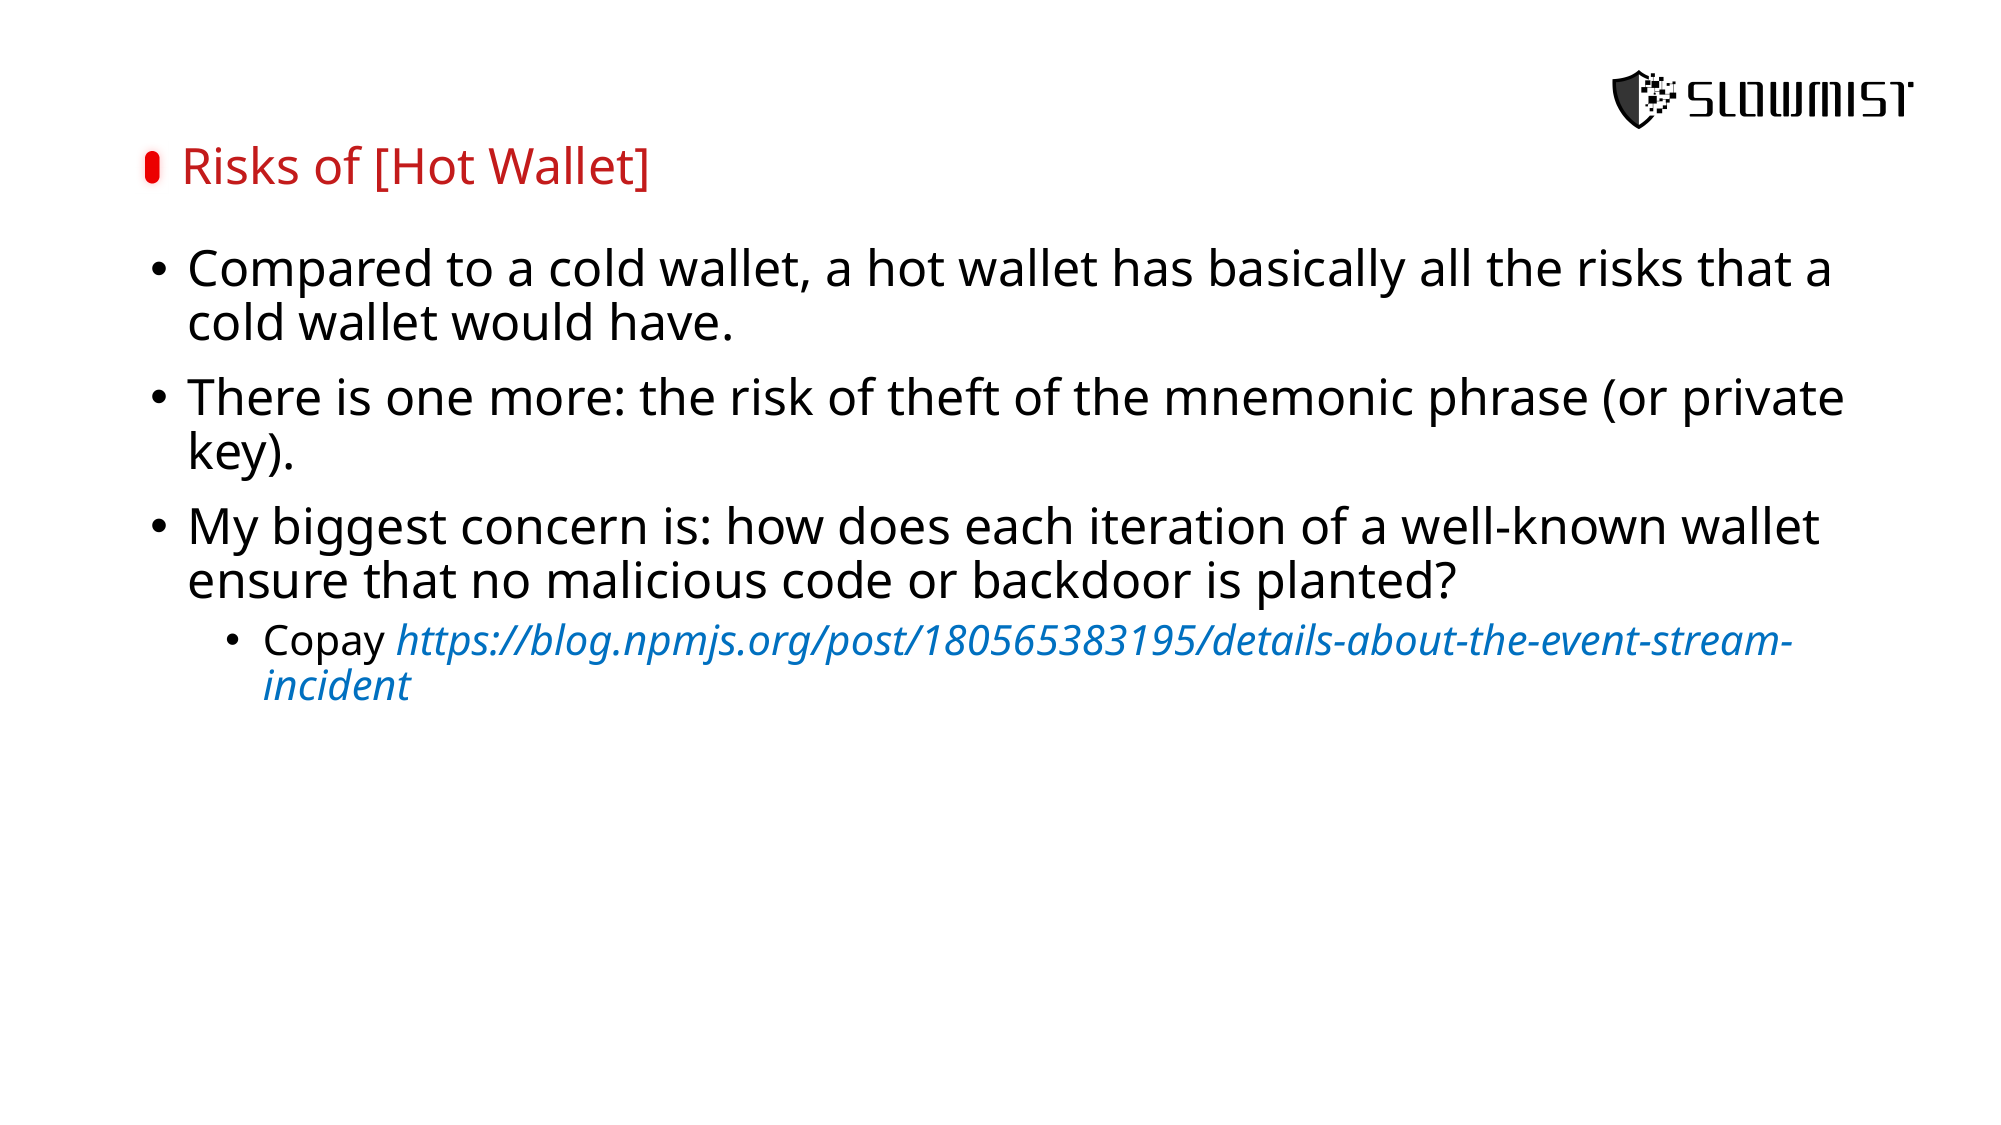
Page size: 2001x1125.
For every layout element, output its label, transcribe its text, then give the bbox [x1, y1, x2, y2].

list Compared to a cold wallet, a hot wallet has basically all the risks that a cold wallet would have. There is one more: the risk of theft of the mnemonic phrase (or private key). My biggest concern is: how does each iteration of a well-known wallet ensure that no malicious code or backdoor is planted? Copay https://blog.npmjs.org/post/180565383195/details-about-the-event-stream-incident [135, 236, 1864, 995]
list Risks of [Hot Wallet] [166, 133, 933, 216]
picture [135, 141, 166, 194]
picture [1608, 69, 1918, 130]
